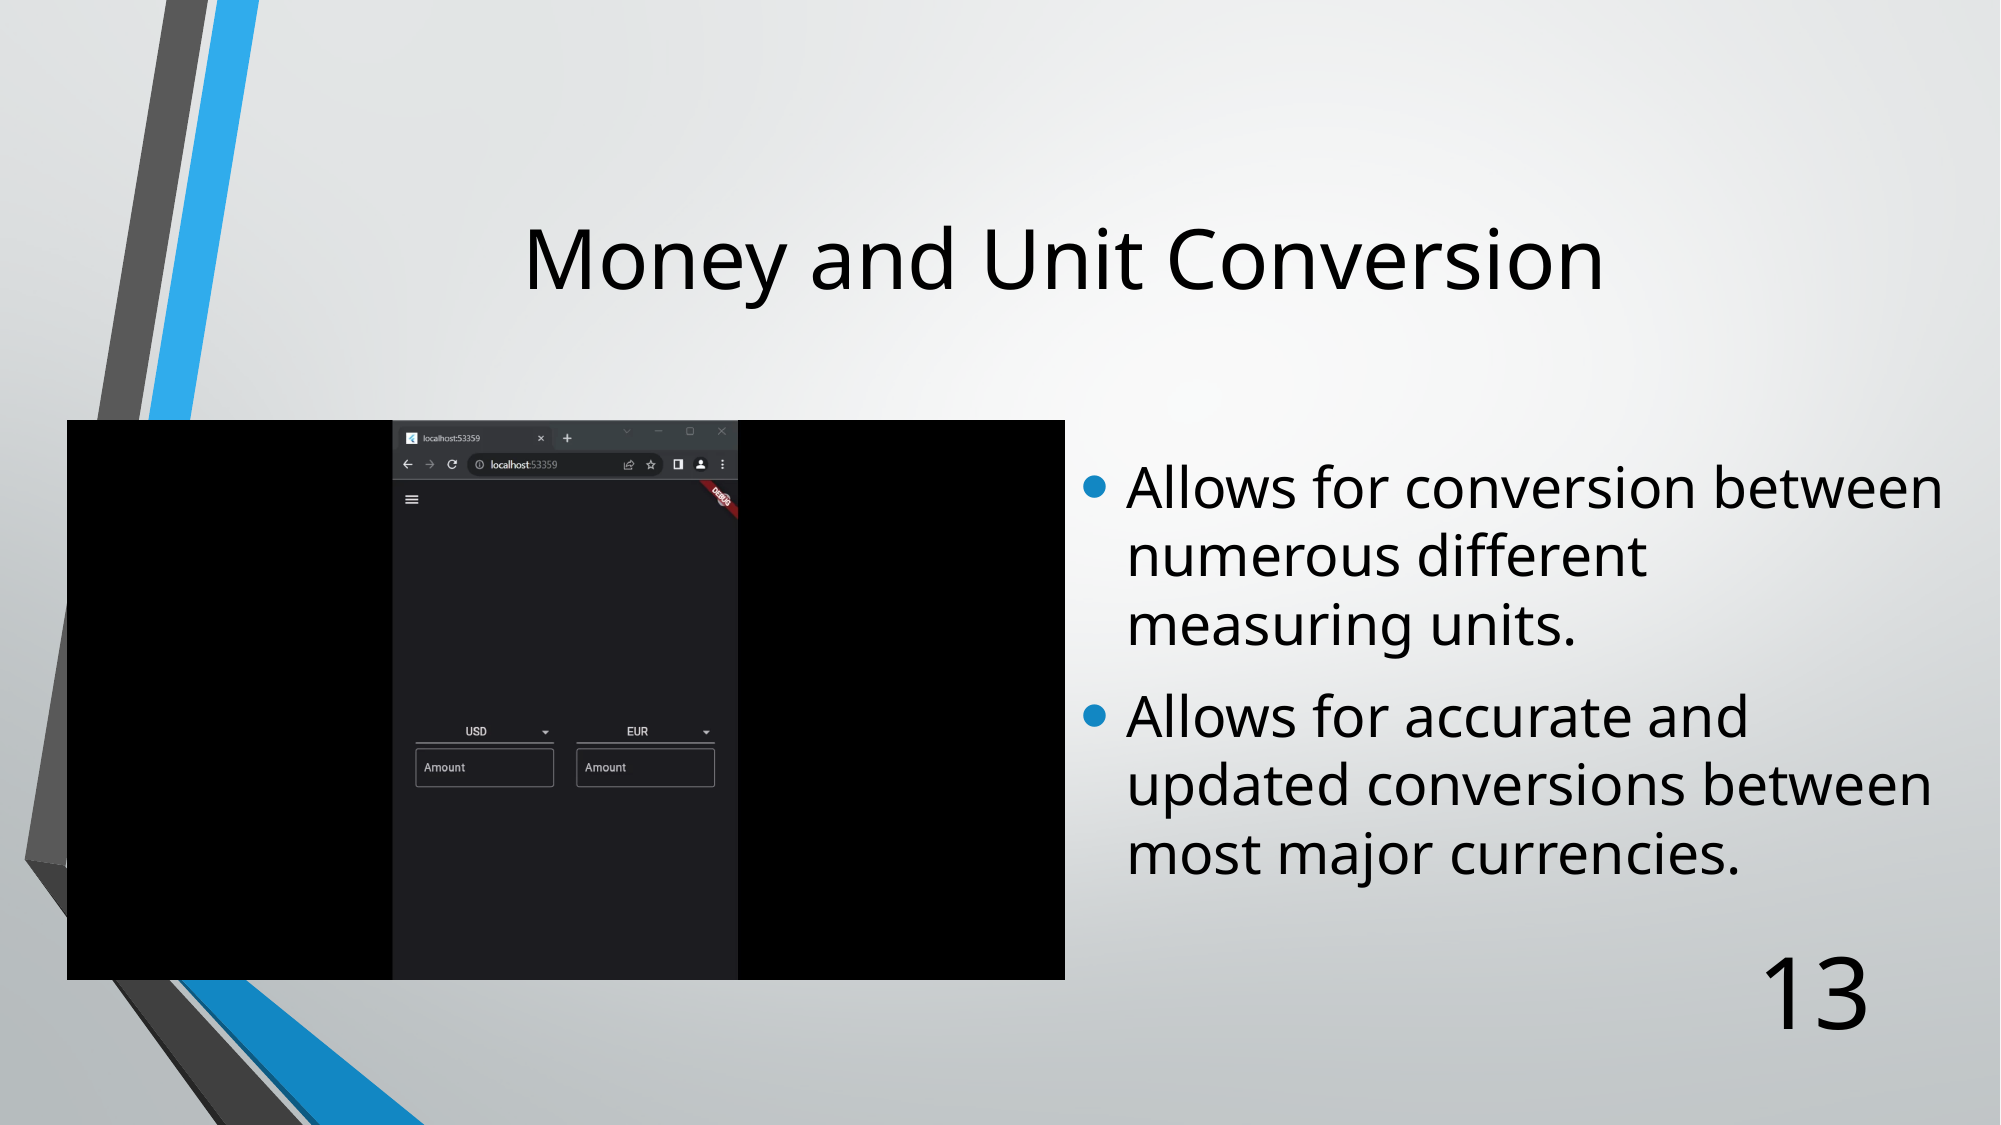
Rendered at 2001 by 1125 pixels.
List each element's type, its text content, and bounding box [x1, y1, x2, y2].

title Money and Unit Conversion [243, 112, 1887, 400]
slide_number 13 [1715, 962, 1887, 1023]
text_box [66, 418, 1066, 981]
list Allows for conversion between numerous different measuring units. Allows for accurate and updated conversions between most major currencies. [1066, 443, 1966, 957]
